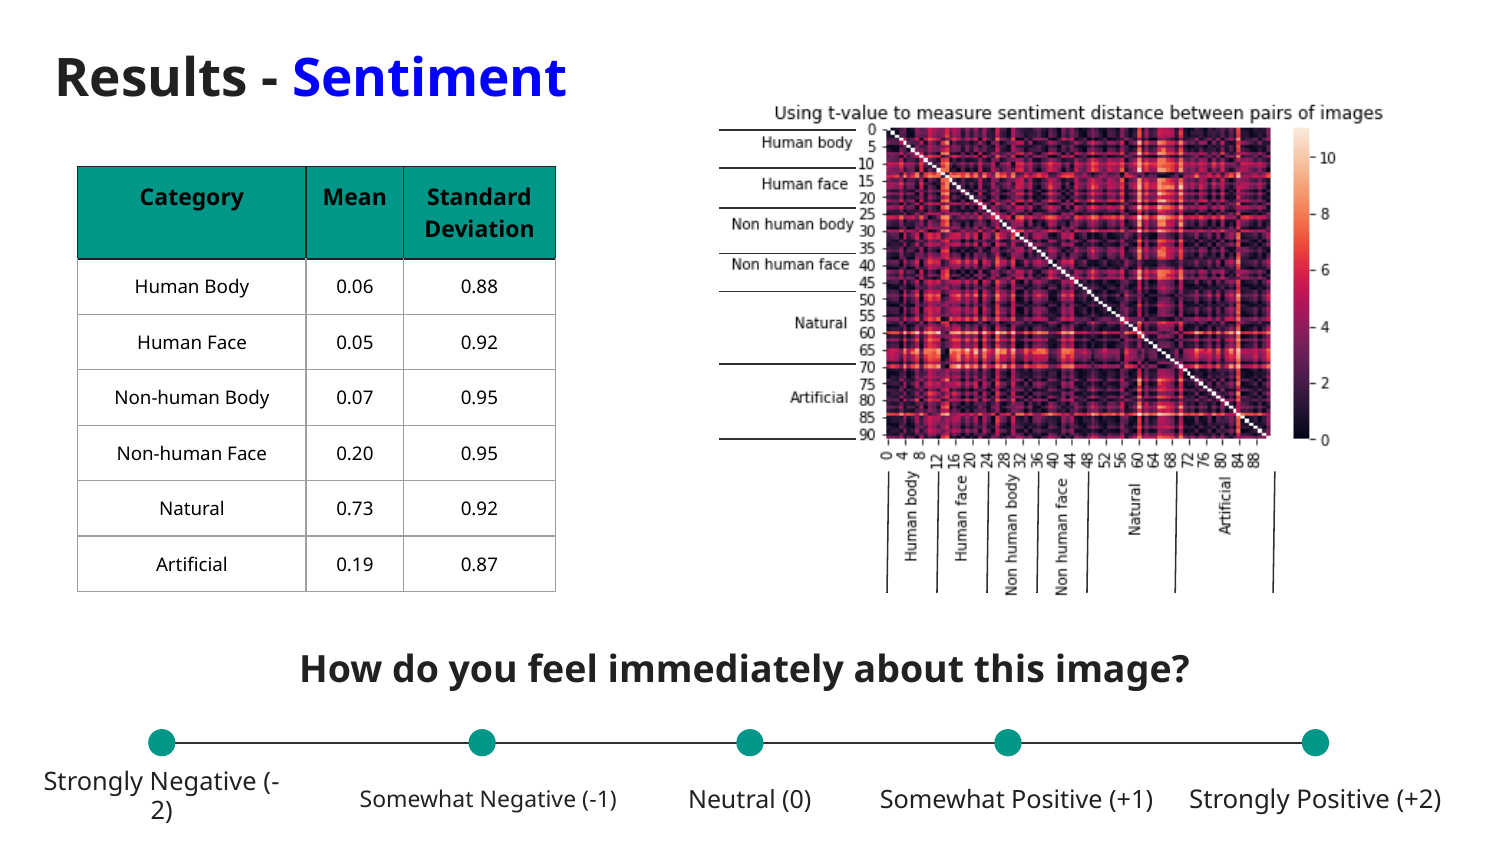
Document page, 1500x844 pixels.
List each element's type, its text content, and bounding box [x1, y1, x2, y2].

table_cell Human Face [78, 315, 305, 369]
text_box [472, 752, 493, 756]
table_header Category [78, 167, 305, 258]
table_cell 0.92 [404, 315, 555, 369]
text_box Neutral (0) [631, 756, 856, 837]
table_cell 0.87 [404, 537, 555, 591]
table_cell 0.95 [404, 370, 555, 425]
table_cell 0.95 [404, 426, 555, 480]
table_cell 0.20 [307, 426, 403, 480]
text_box [740, 752, 760, 756]
table_cell 0.05 [307, 315, 403, 369]
table_cell 0.92 [404, 481, 555, 535]
text_box Somewhat Negative (-1) [328, 756, 631, 837]
table_cell Human Body [78, 260, 305, 314]
text_box [736, 729, 764, 742]
table_cell 0.73 [307, 481, 403, 535]
text_box Strongly Positive (+2) [1155, 756, 1476, 837]
table_cell 0.88 [404, 260, 555, 314]
table_cell Artificial [78, 537, 305, 591]
table_header Standard Deviation [404, 167, 555, 258]
text_box How do you feel immediately about this image? [252, 630, 1248, 706]
text_box [998, 752, 1018, 757]
text_box [1301, 729, 1330, 757]
text_box [994, 729, 1022, 742]
table_cell 0.07 [307, 370, 403, 425]
table_header Mean [307, 167, 403, 258]
text_box Strongly Negative (-2) [18, 768, 306, 824]
title Results - Sentiment [39, 28, 1438, 123]
text_box [148, 729, 176, 757]
table_cell Natural [78, 481, 305, 535]
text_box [718, 95, 1407, 608]
table_cell Non-human Face [78, 426, 305, 480]
text_box Somewhat Positive (+1) [856, 756, 1155, 837]
text_box [468, 729, 496, 742]
table_cell 0.06 [307, 260, 403, 314]
table_cell Non-human Body [78, 370, 305, 425]
table_cell 0.19 [307, 537, 403, 591]
